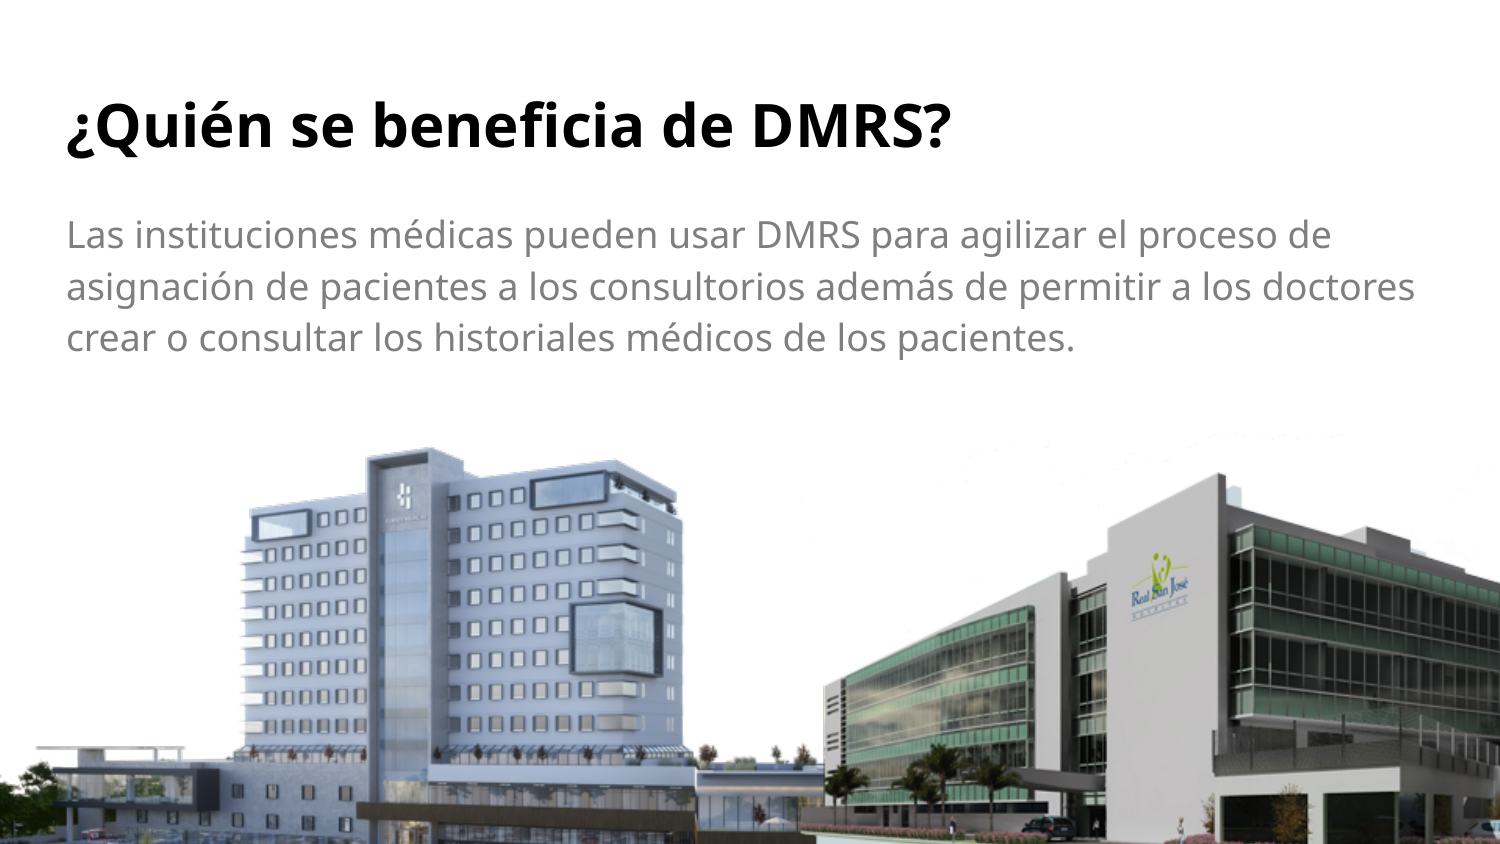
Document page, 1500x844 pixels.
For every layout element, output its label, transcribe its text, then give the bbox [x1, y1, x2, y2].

picture [0, 157, 1500, 844]
list Las instituciones médicas pueden usar DMRS para agilizar el proceso de asignación de pacientes a los consultorios además de permitir a los doctores crear o consultar los historiales médicos de los pacientes. [1129, 189, 1449, 427]
title ¿Quién se beneficia de DMRS? [51, 72, 1449, 176]
